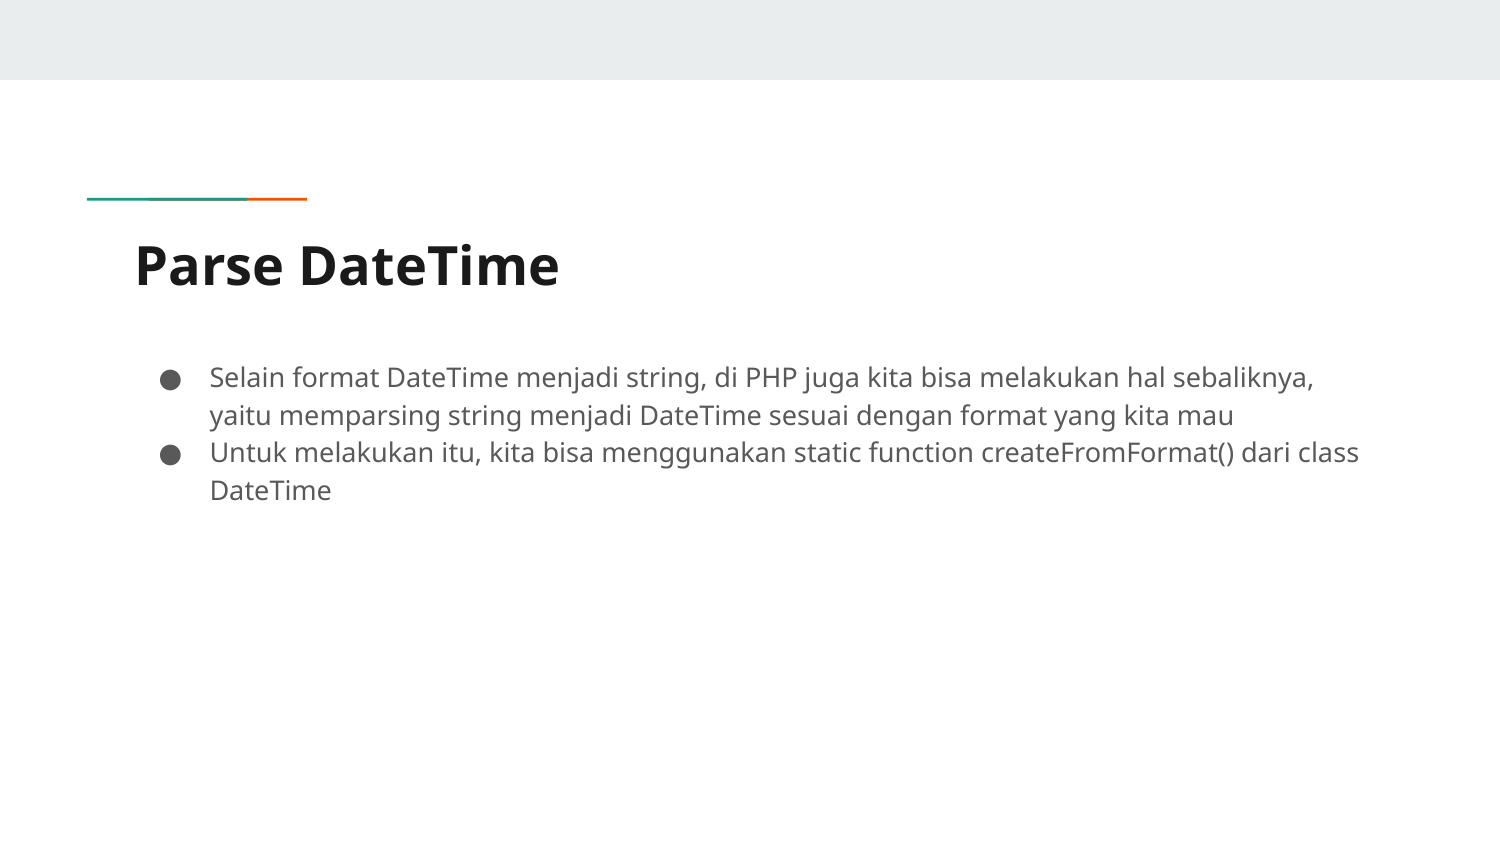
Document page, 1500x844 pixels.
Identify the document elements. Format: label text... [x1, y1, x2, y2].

title Parse DateTime [119, 216, 1381, 305]
list Selain format DateTime menjadi string, di PHP juga kita bisa melakukan hal sebaliknya, yaitu memparsing string menjadi DateTime sesuai dengan format yang kita mau Untuk melakukan itu, kita bisa menggunakan static function createFromFormat() dari class DateTime [119, 341, 1381, 712]
